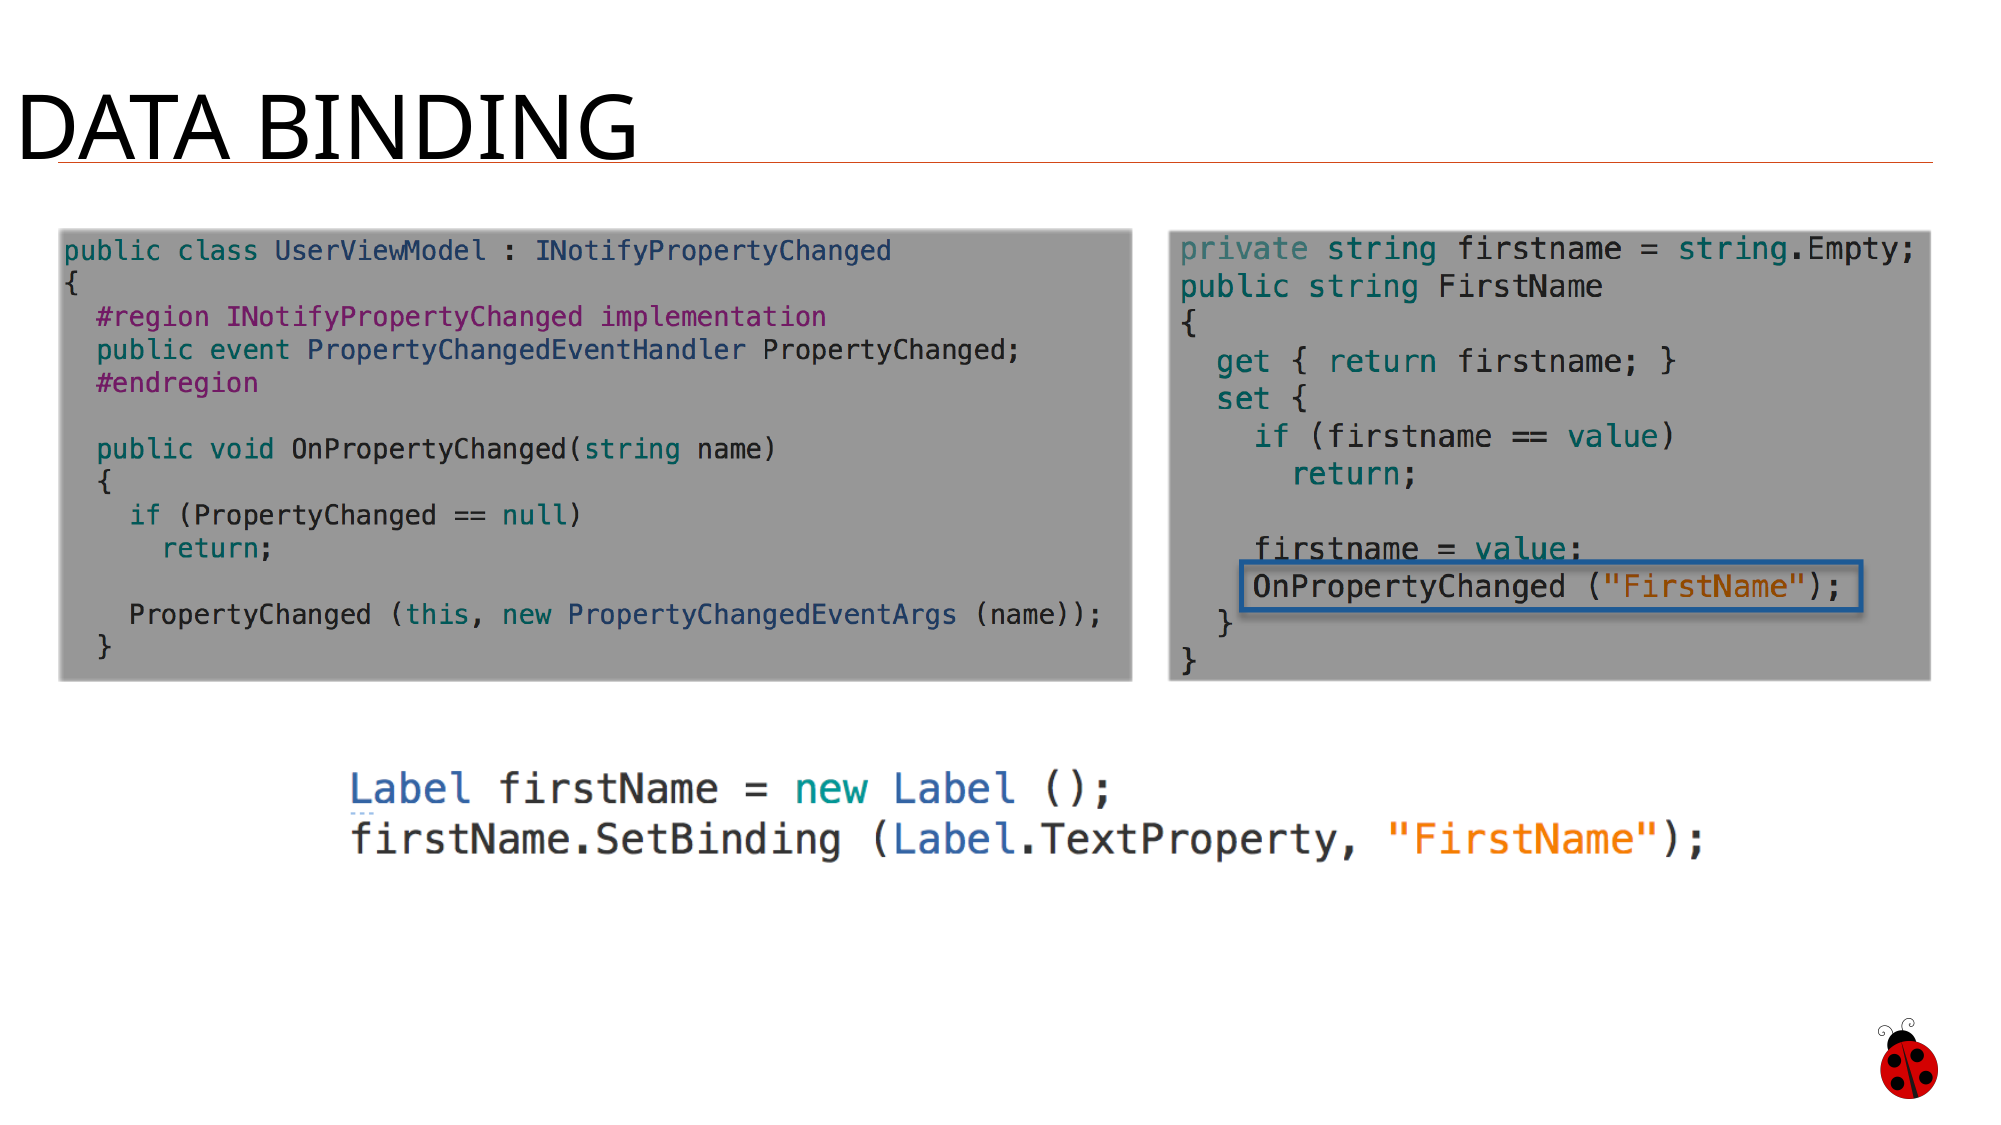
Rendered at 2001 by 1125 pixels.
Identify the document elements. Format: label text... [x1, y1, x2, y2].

text_box Data Binding [0, 61, 1000, 185]
picture [54, 228, 1127, 682]
picture [1171, 232, 1930, 679]
picture [1878, 1018, 1938, 1099]
picture [328, 739, 1722, 873]
